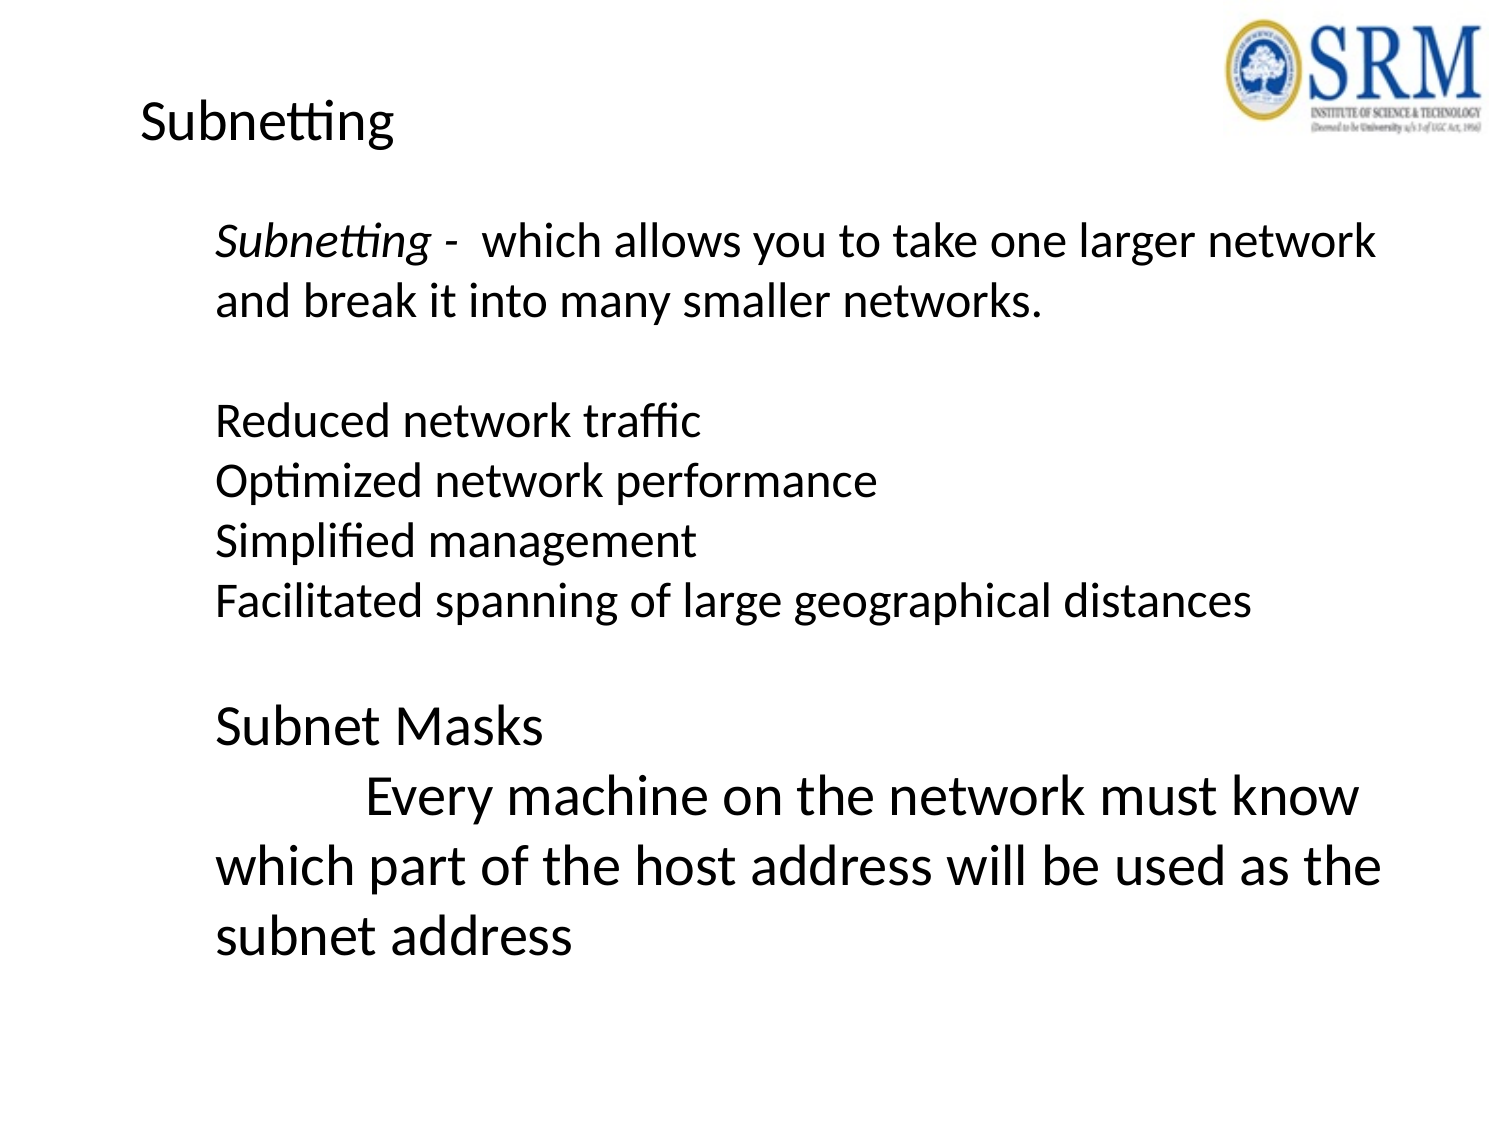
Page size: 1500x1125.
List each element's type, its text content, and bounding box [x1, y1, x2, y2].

text_box Subnetting - which allows you to take one larger network and break it into many smaller networks. Reduced network traffic Optimized network performance Simplified management Facilitated spanning of large geographical distances Subnet Masks Every machine on the network must know which part of the host address will be used as the subnet address [200, 199, 1425, 975]
text_box Subnetting [124, 75, 422, 160]
picture [1223, 0, 1489, 149]
